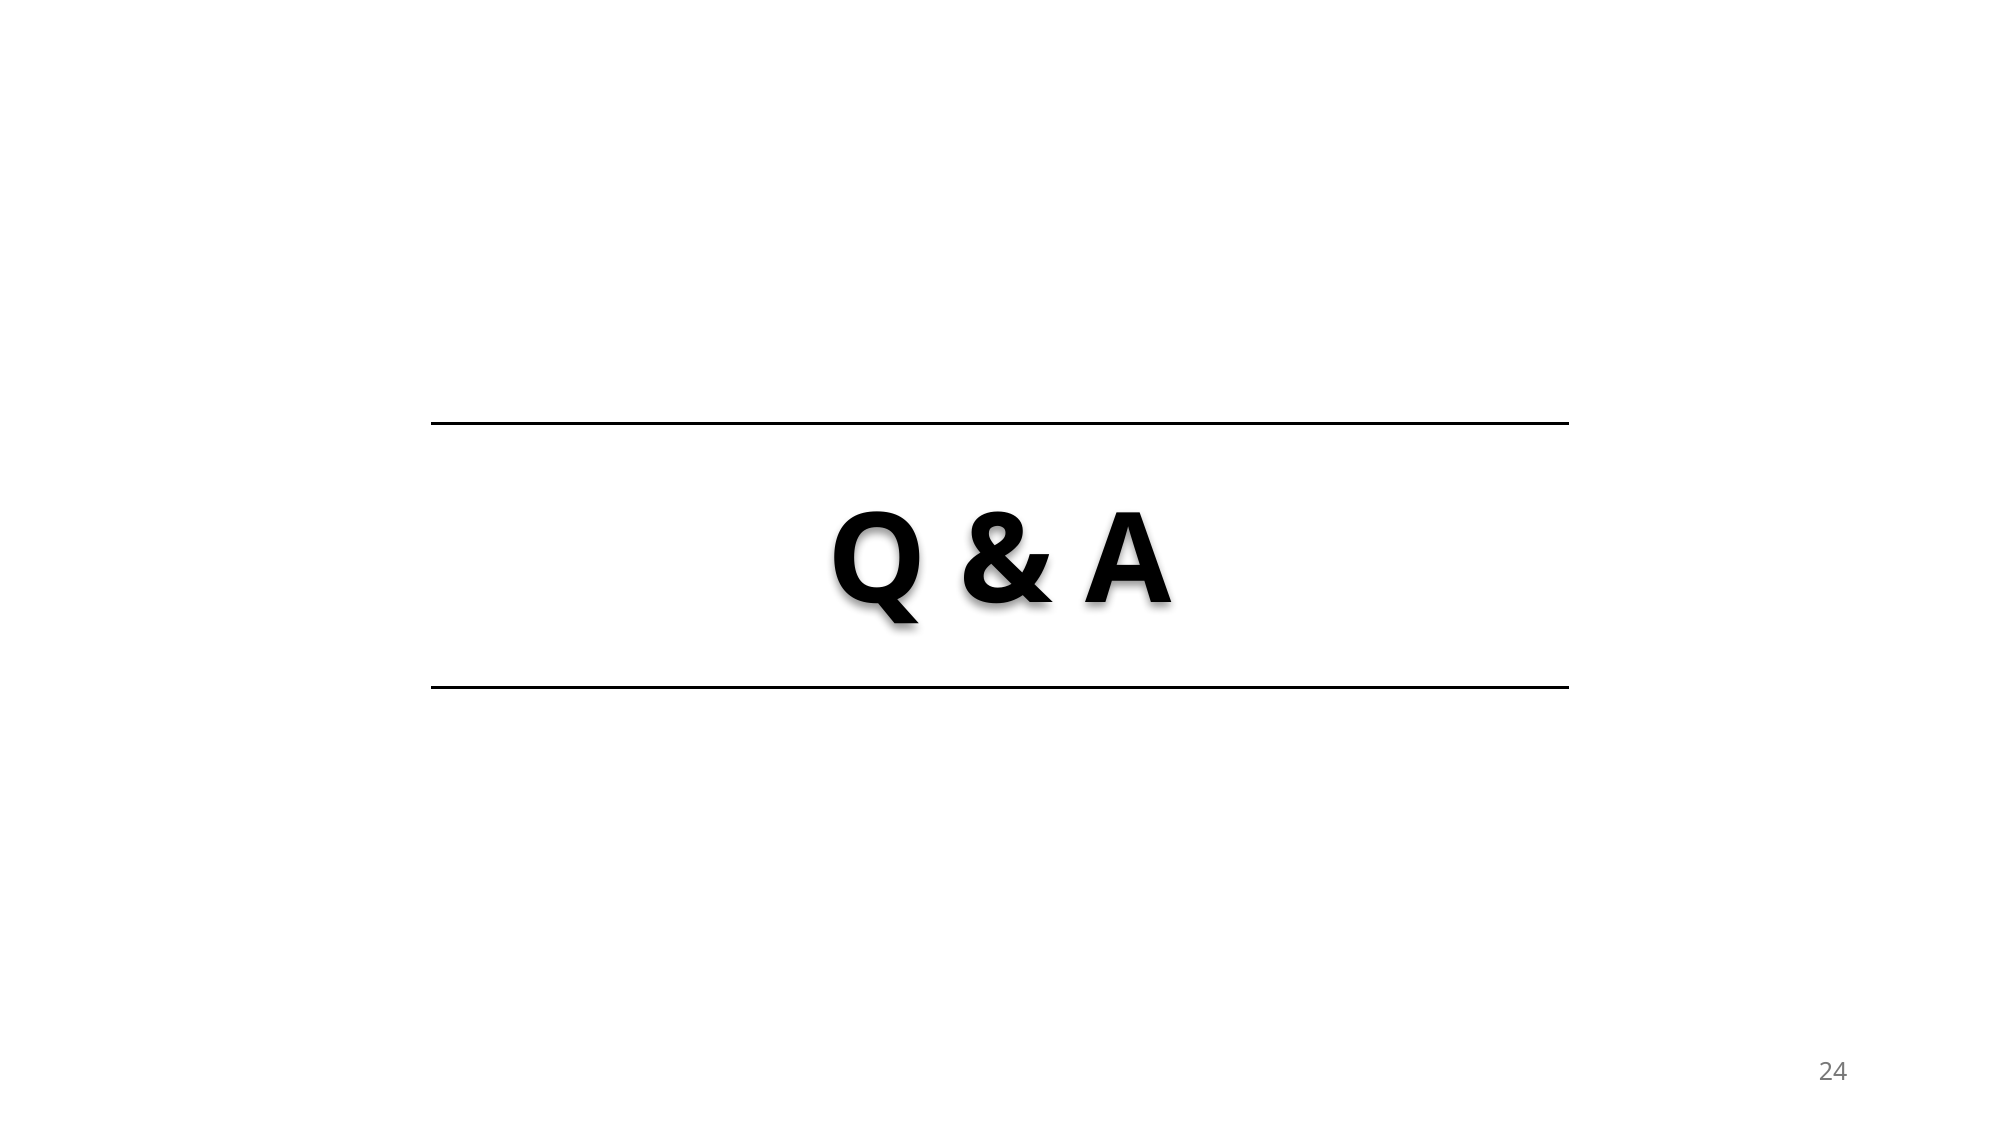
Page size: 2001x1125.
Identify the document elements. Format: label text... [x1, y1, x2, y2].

title Q & A [249, 366, 1750, 759]
slide_number 24 [1412, 1042, 1863, 1103]
